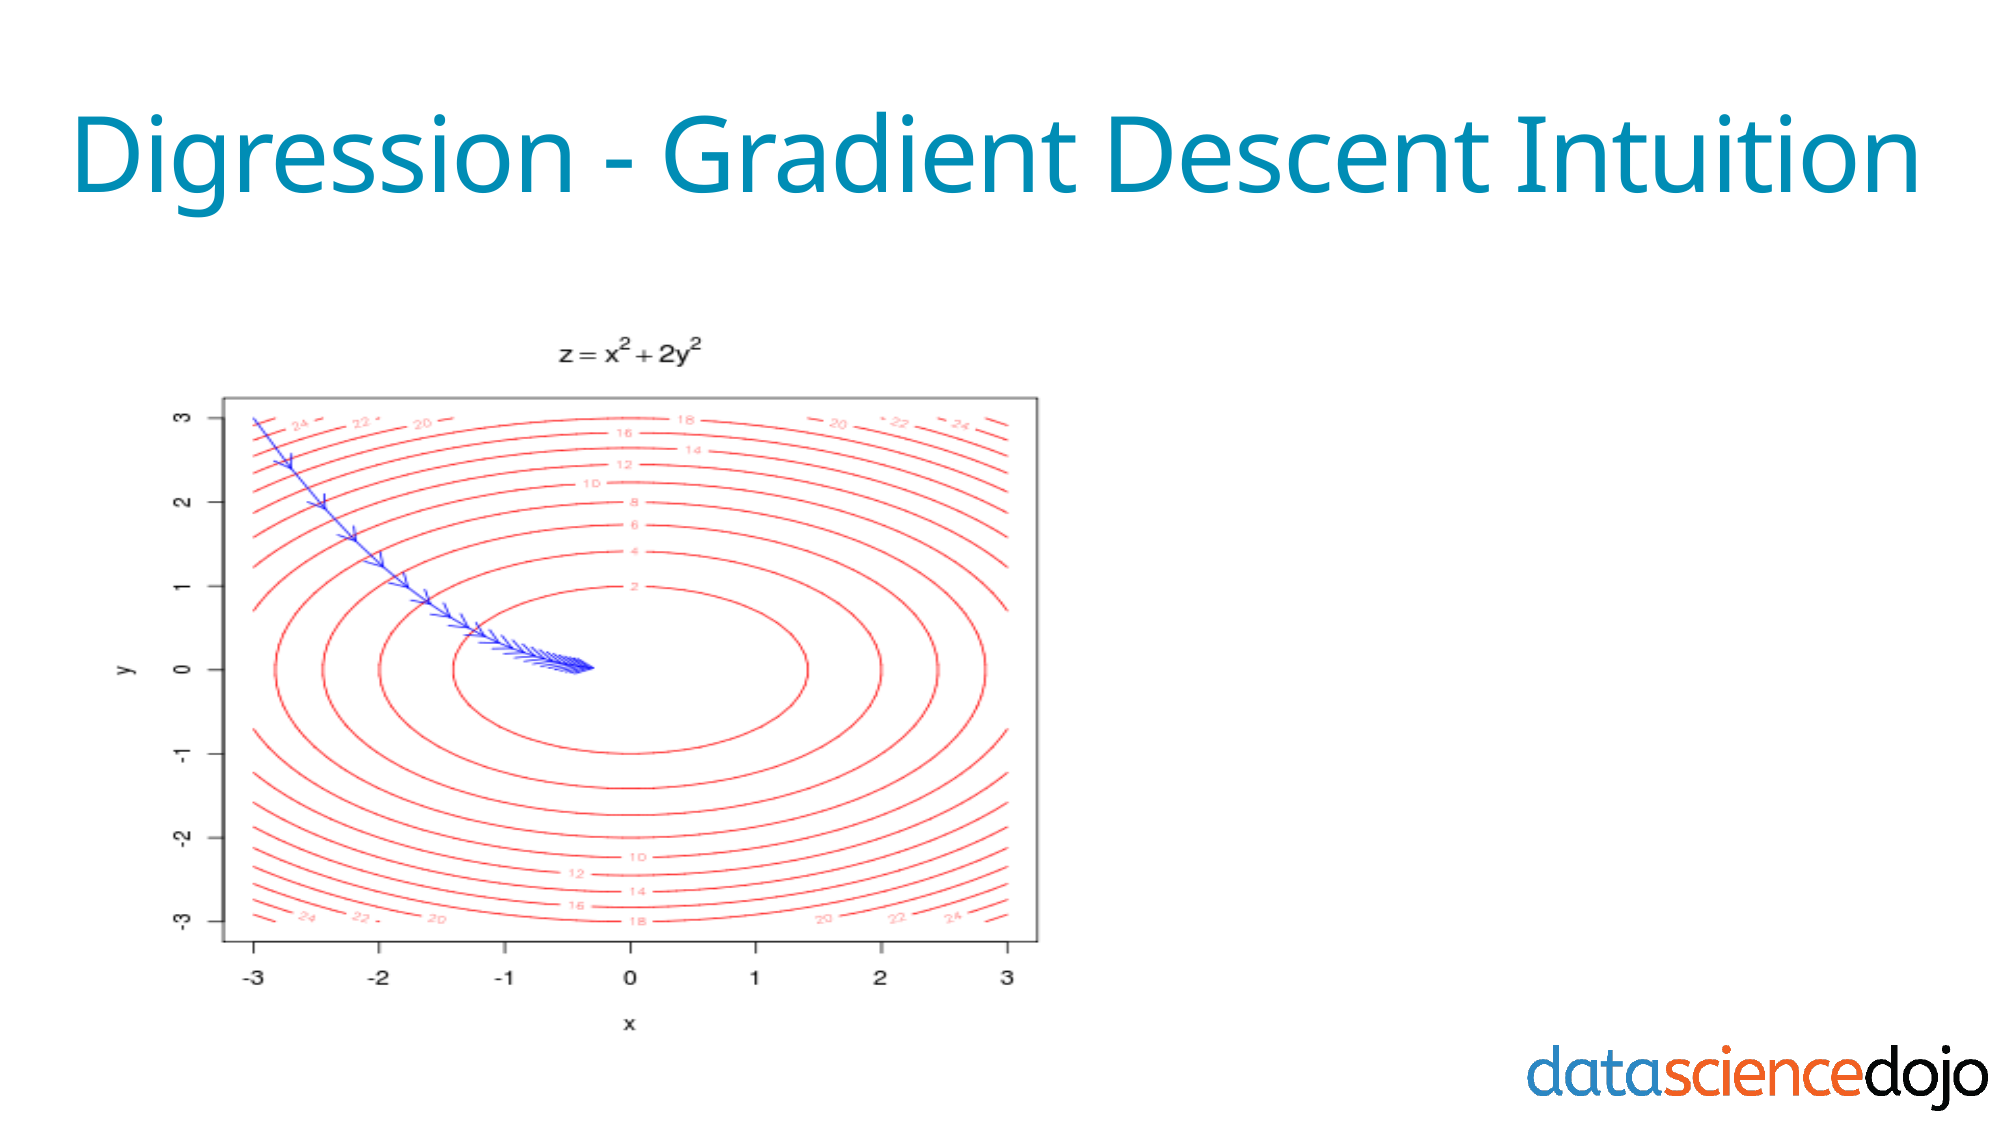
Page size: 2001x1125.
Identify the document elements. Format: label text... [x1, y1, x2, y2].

title Digression - Gradient Descent Intuition [44, 85, 1957, 234]
picture [100, 306, 1101, 1058]
picture [1524, 1037, 1988, 1113]
